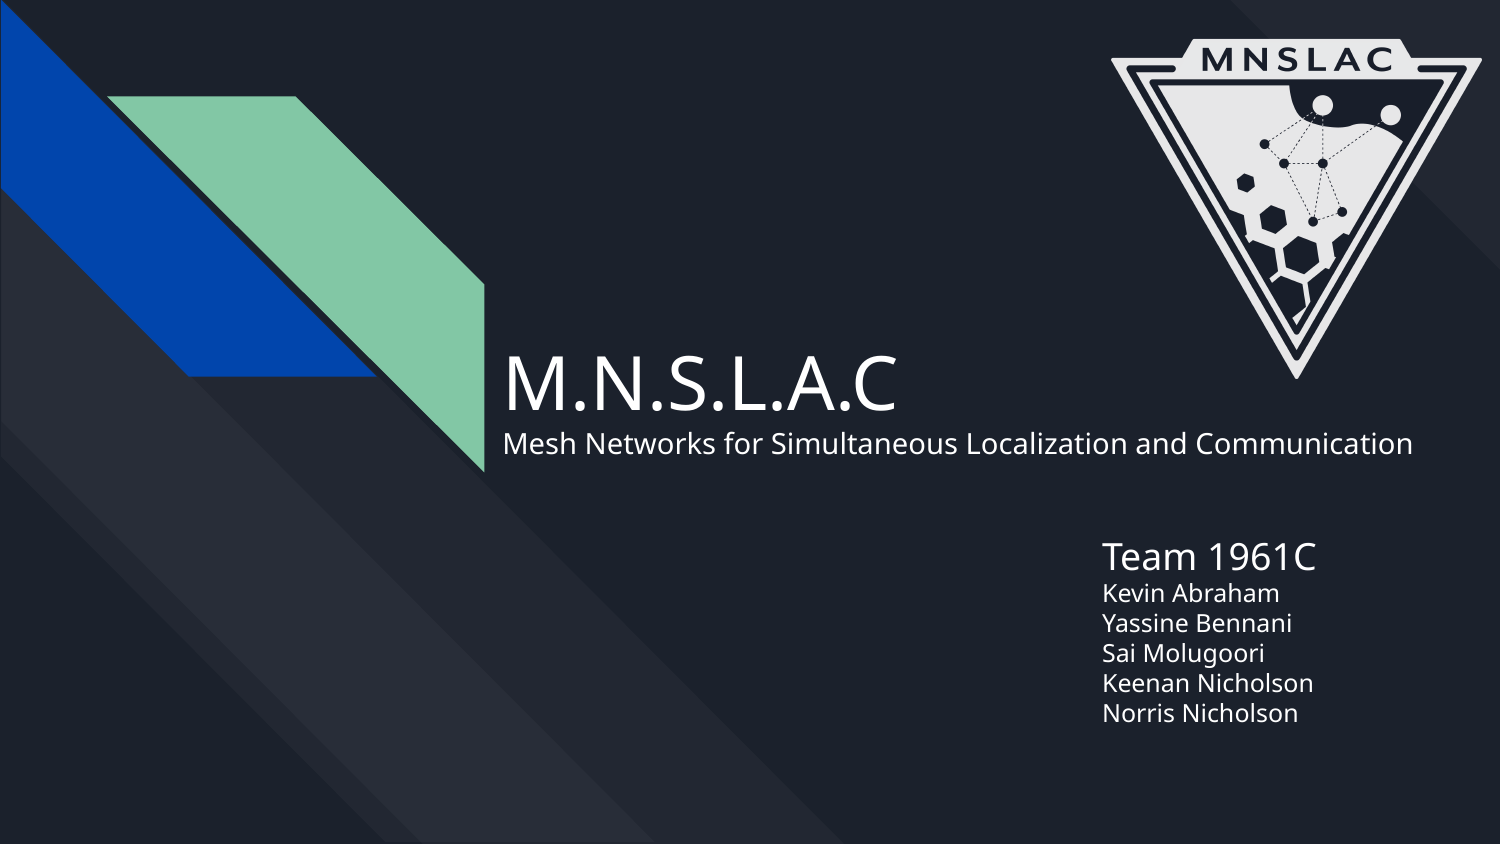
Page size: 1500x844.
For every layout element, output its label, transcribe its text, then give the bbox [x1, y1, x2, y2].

picture [1111, 18, 1482, 380]
title M.N.S.L.A.C Mesh Networks for Simultaneous Localization and Communication [487, 230, 1500, 490]
subtitle Team 1961C Kevin Abraham Yassine Bennani Sai Molugoori Keenan Nicholson Norris Nicholson [1087, 517, 1333, 601]
